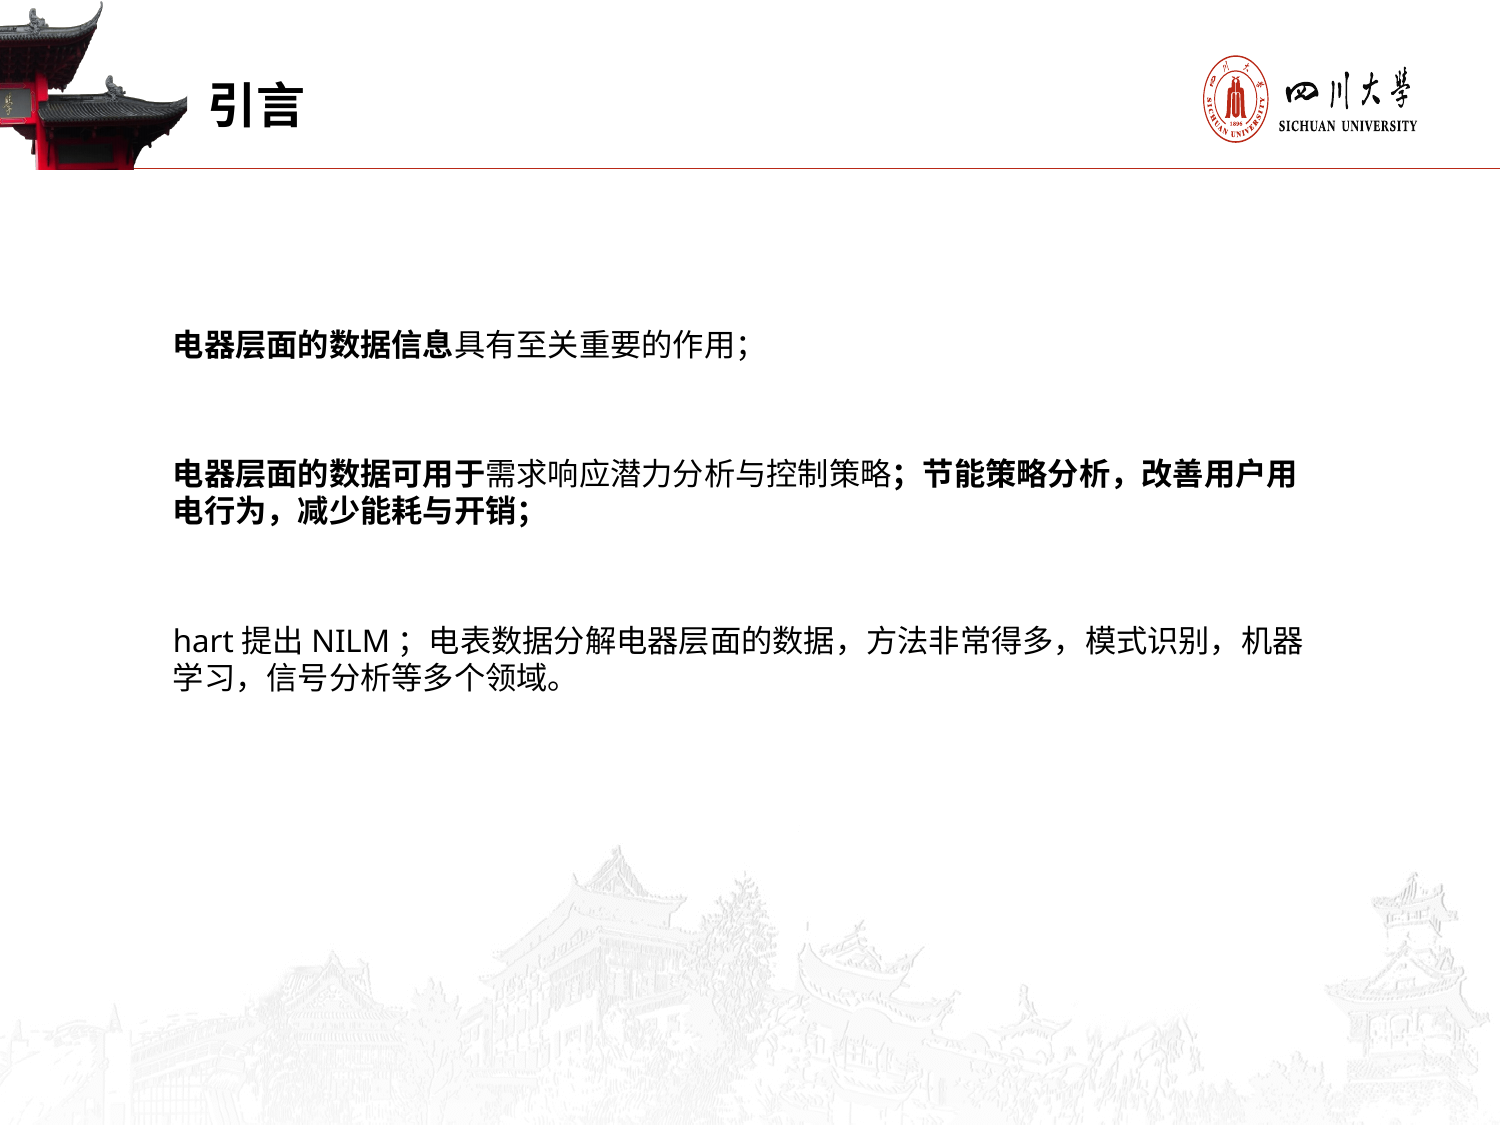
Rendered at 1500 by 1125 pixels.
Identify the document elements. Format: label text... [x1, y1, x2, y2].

title 引言 [192, 73, 1122, 142]
picture [0, 0, 188, 170]
text_box 电器层面的数据可用于需求响应潜力分析与控制策略；节能策略分析，改善用户用电行为，减少能耗与开销； [158, 446, 1321, 537]
text_box hart提出NILM；电表数据分解电器层面的数据，方法非常得多，模式识别，机器学习，信号分析等多个领域。 [158, 613, 1327, 704]
text_box 电器层面的数据信息具有至关重要的作用； [158, 317, 1321, 370]
